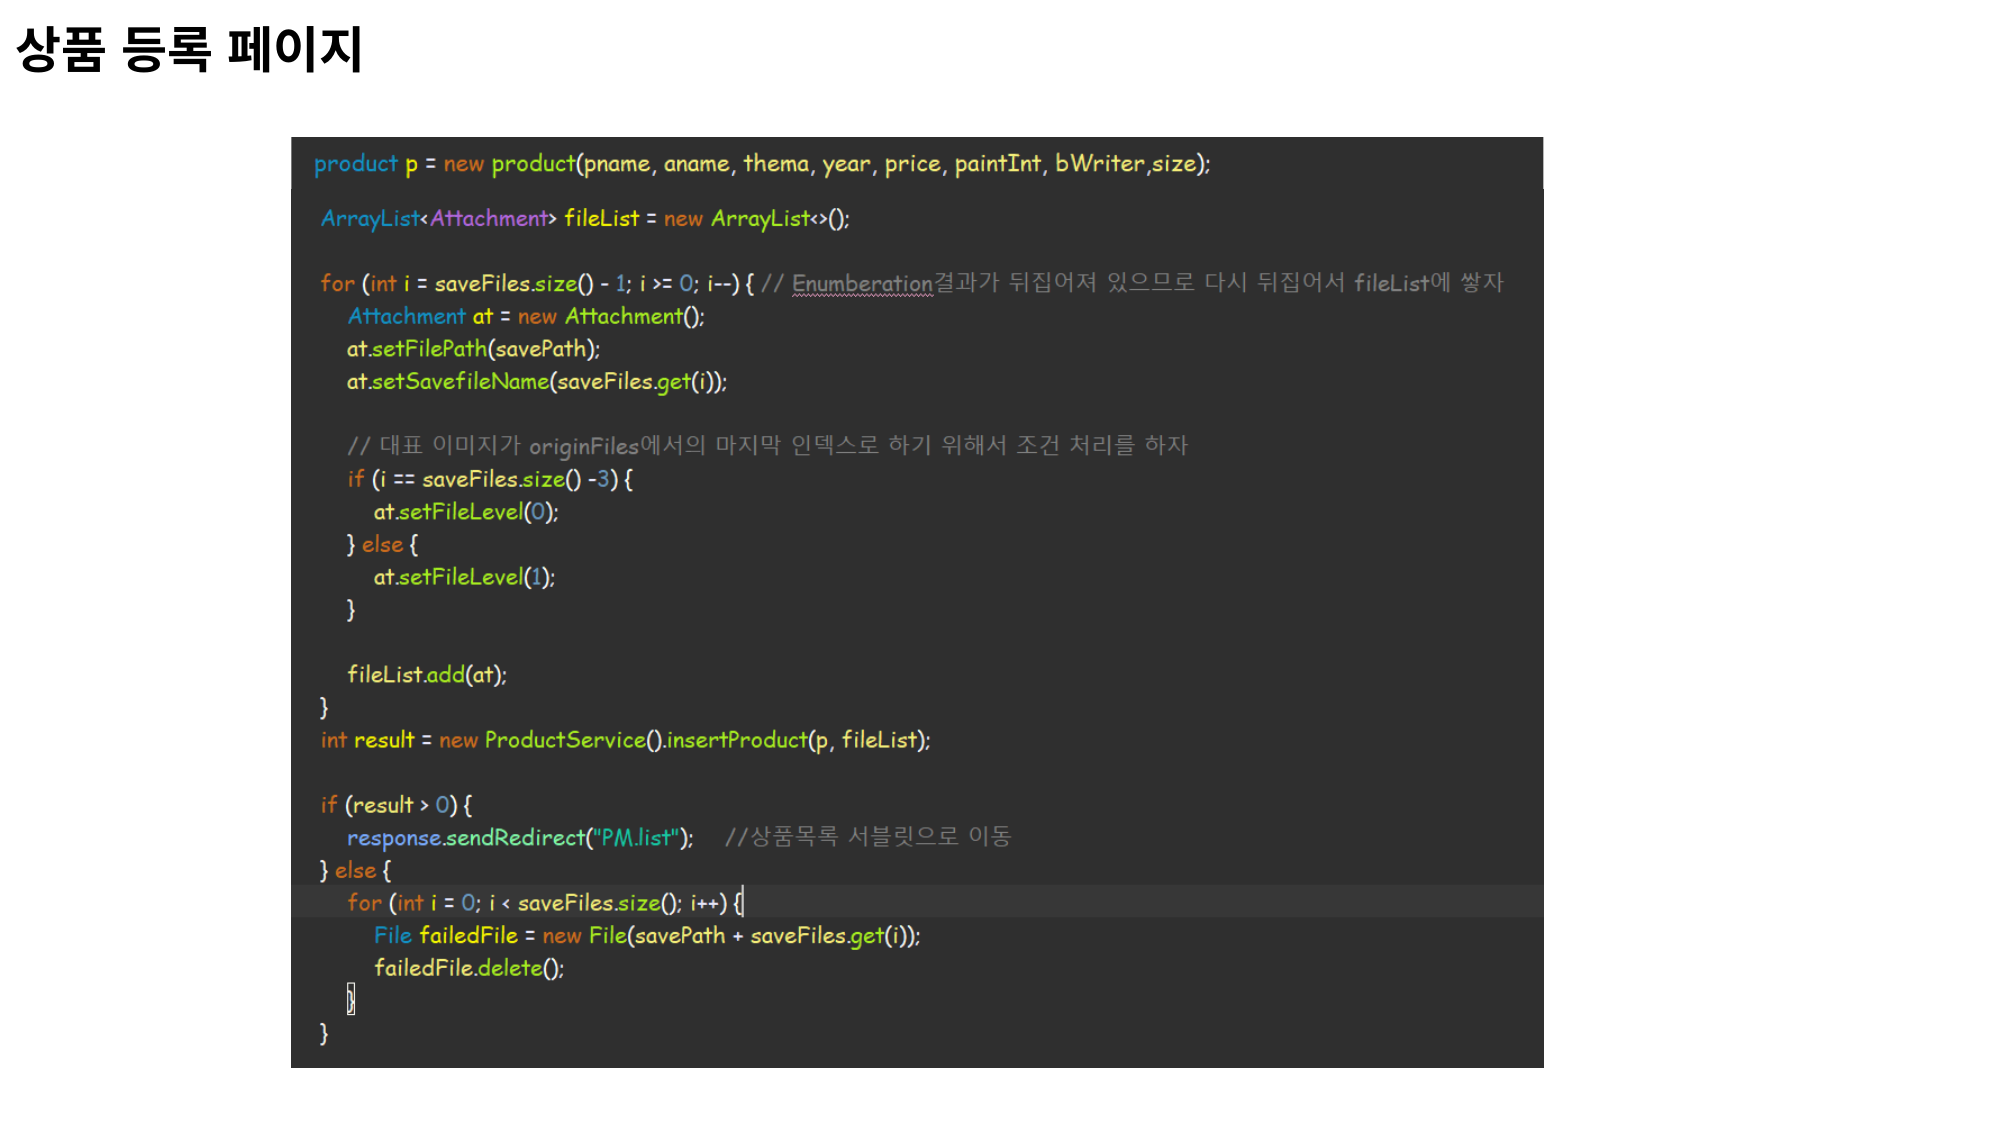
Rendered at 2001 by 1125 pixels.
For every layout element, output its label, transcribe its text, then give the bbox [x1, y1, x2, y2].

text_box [290, 136, 1544, 1068]
text_box 상품 등록 페이지 [0, 11, 1875, 112]
